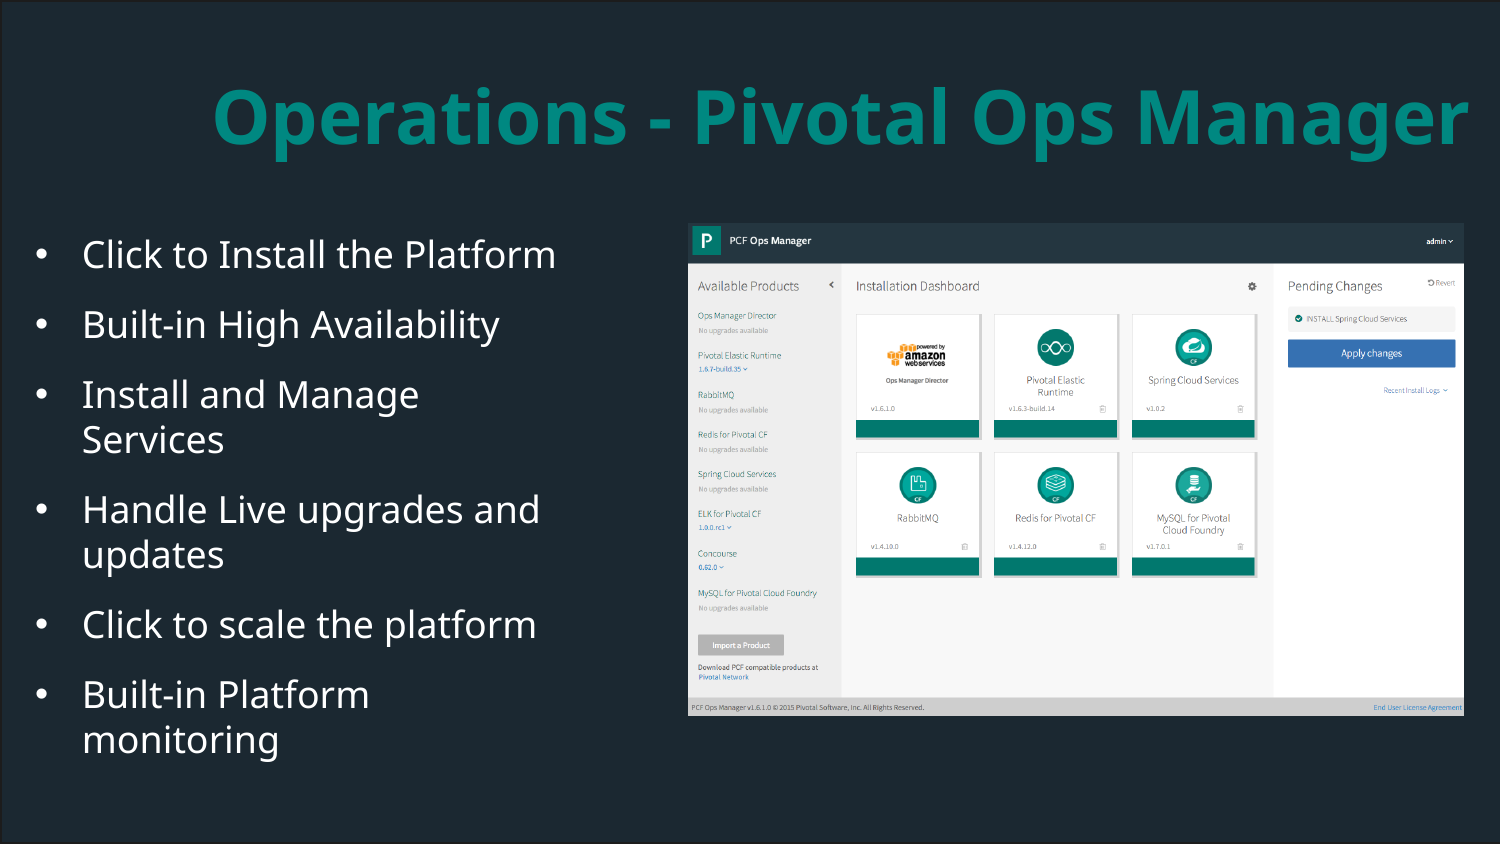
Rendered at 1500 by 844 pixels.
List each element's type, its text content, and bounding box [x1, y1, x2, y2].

text_box Click to Install the Platform Built-in High Availability Install and Manage Services Handle Live upgrades and updates Click to scale the platform Built-in Platform monitoring [19, 223, 576, 747]
title Operations - Pivotal Ops Manager [183, 66, 1500, 163]
picture [688, 223, 1464, 717]
